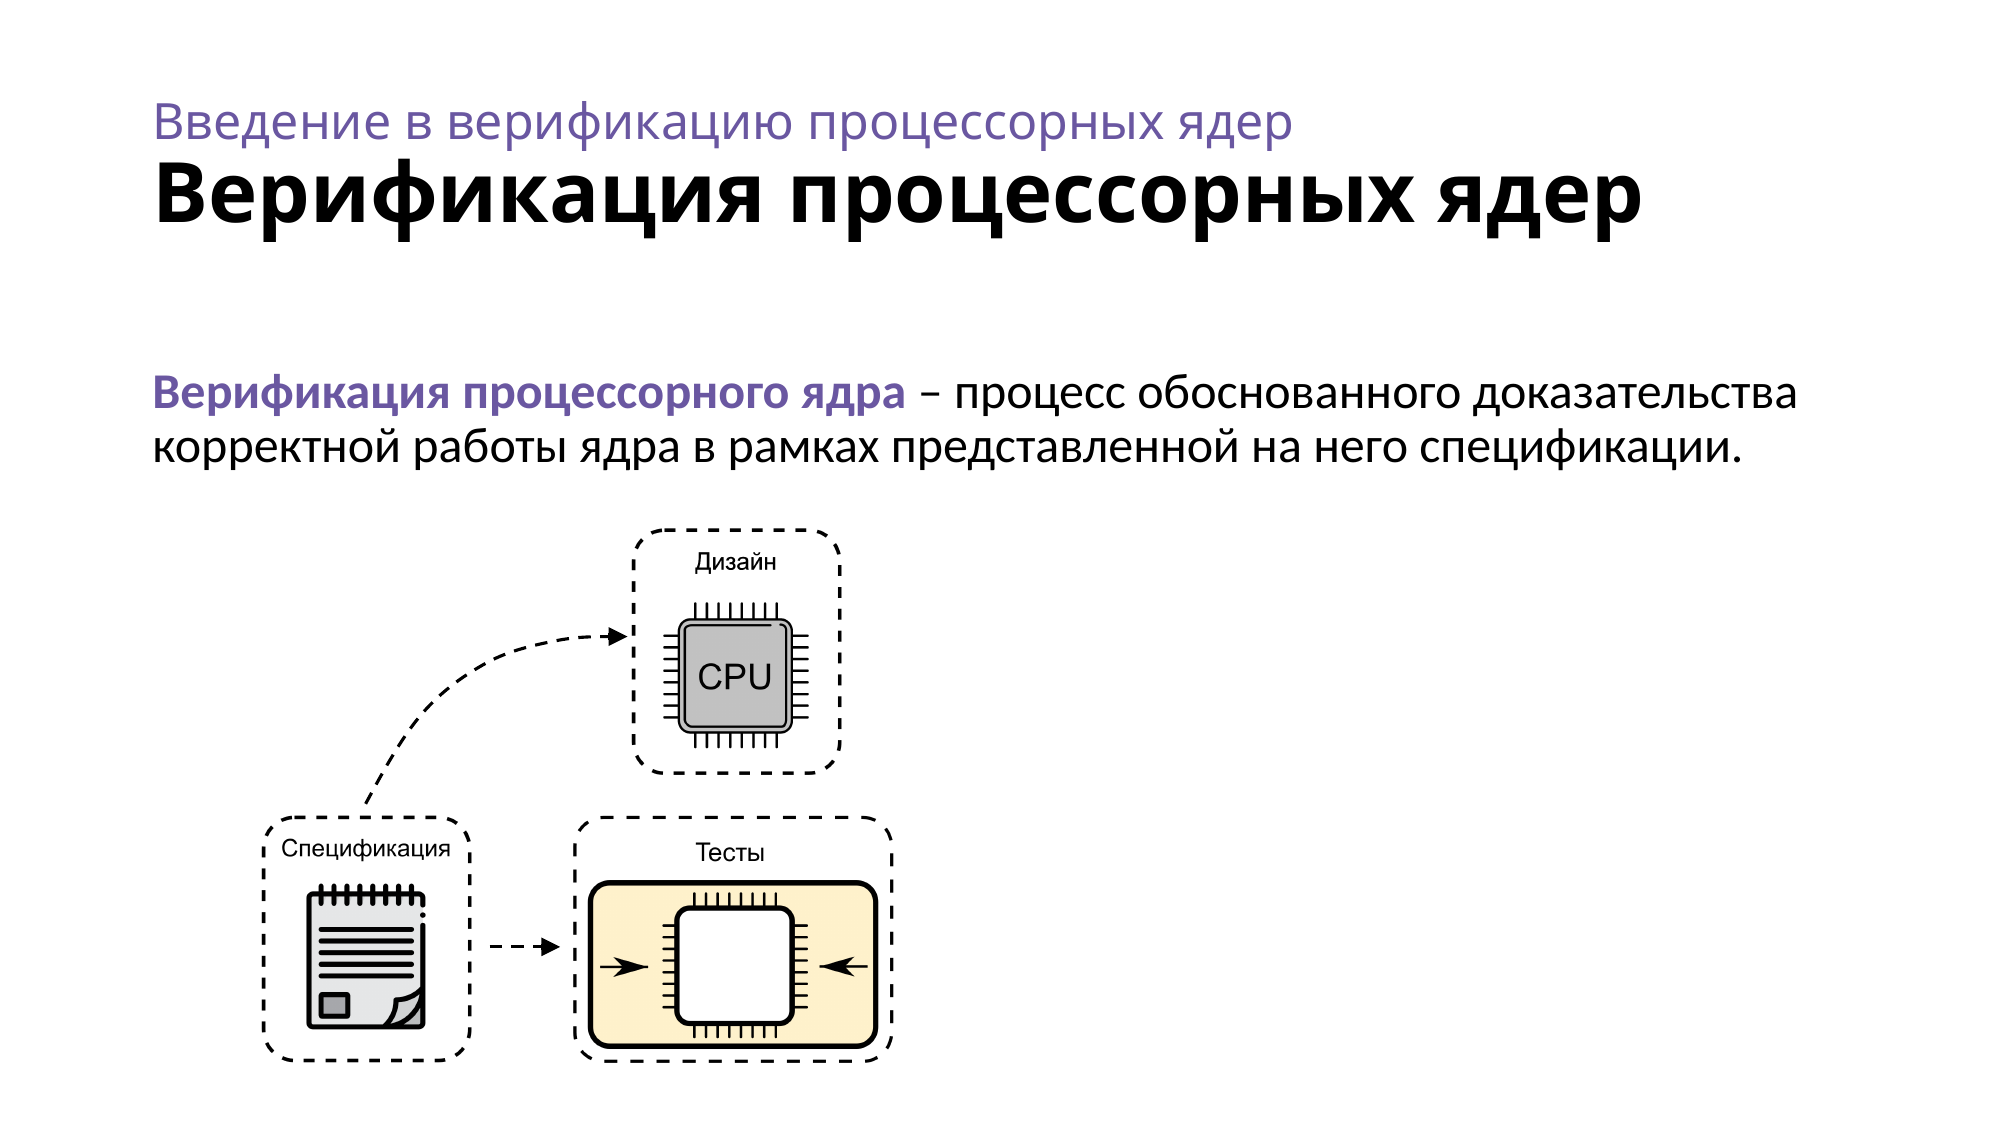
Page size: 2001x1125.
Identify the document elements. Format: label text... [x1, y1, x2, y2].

text_box Верификация процессорного ядра – процесс обоснованного доказательства корректной работы ядра в рамках представленной на него спецификации. [137, 277, 1863, 992]
picture [260, 527, 1370, 1066]
title Введение в верификацию процессорных ядер Верификация процессорных ядер [137, 59, 1863, 277]
